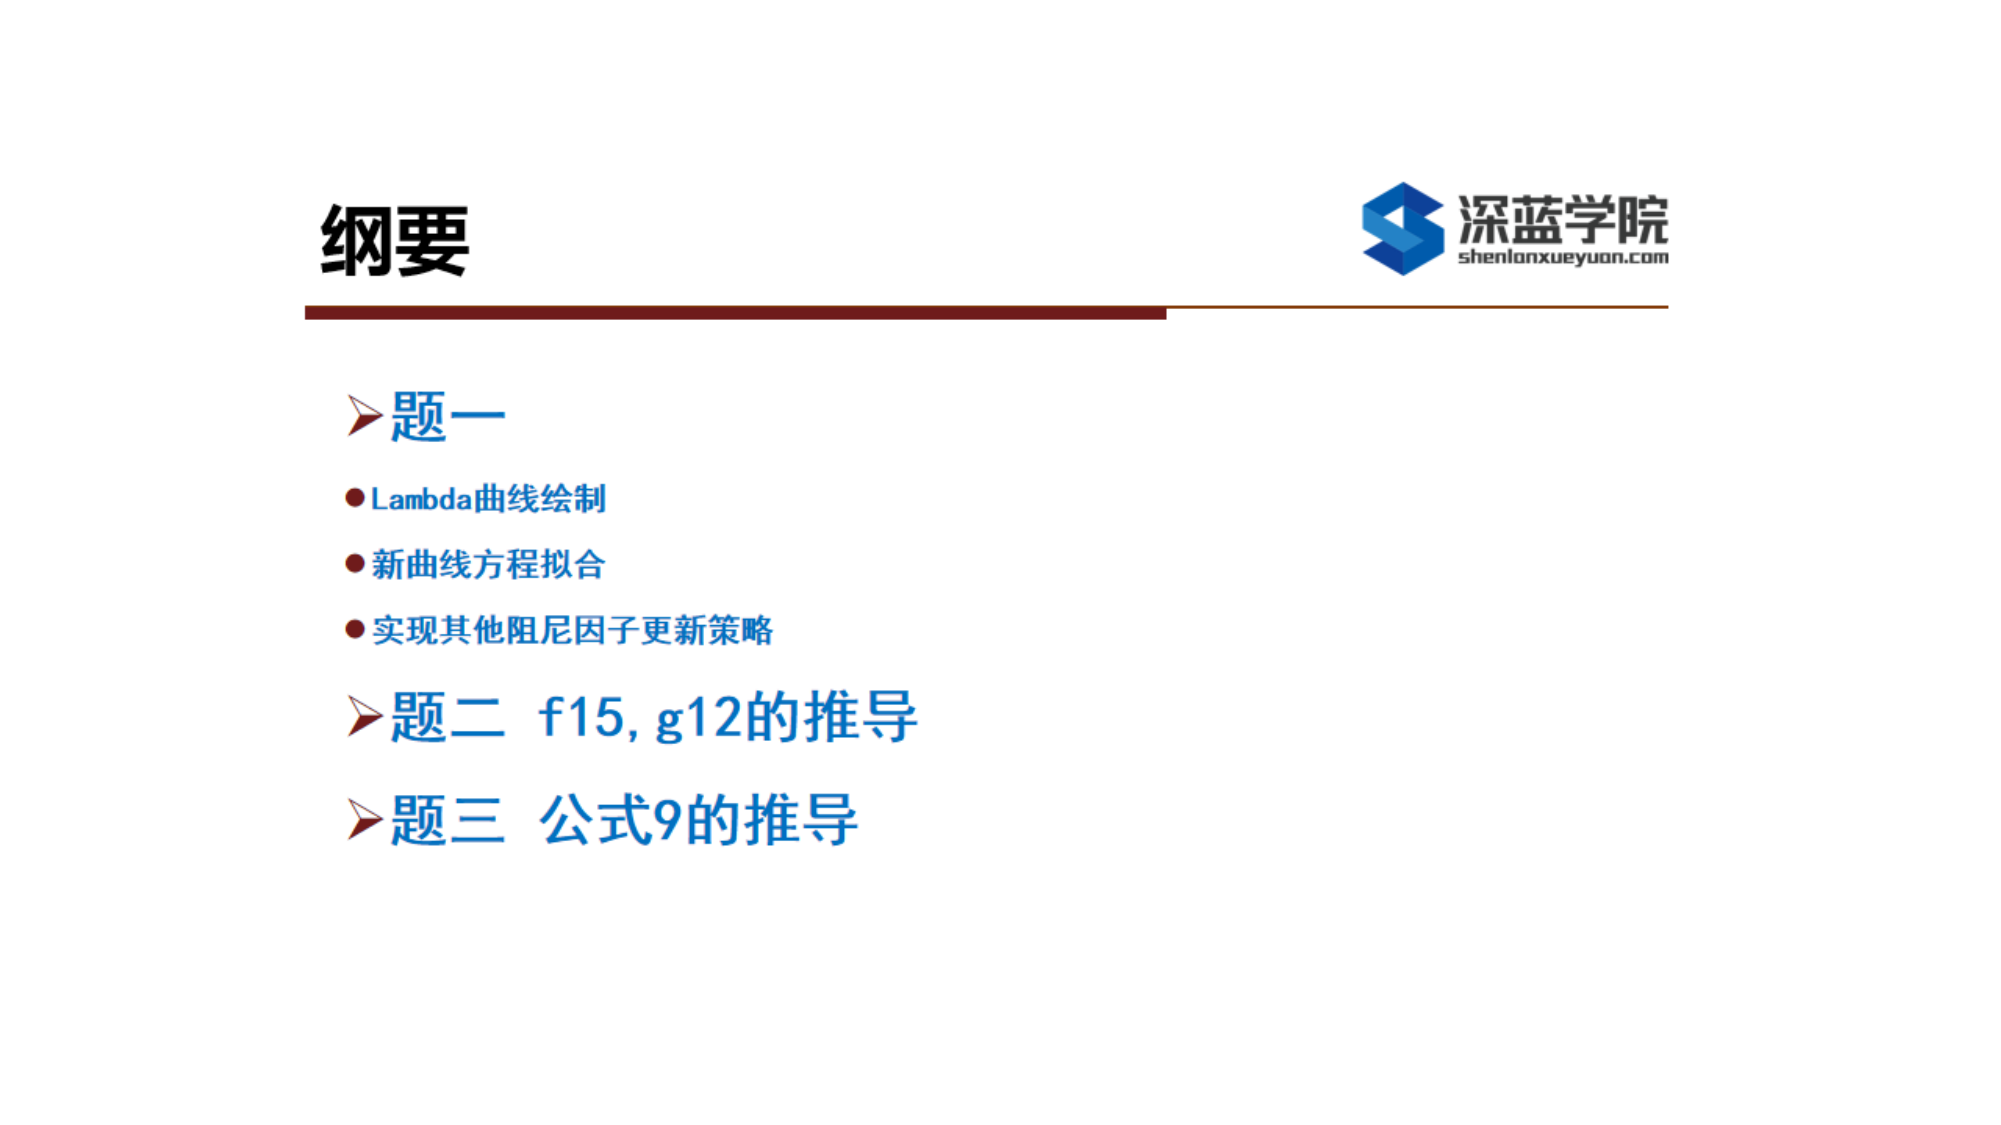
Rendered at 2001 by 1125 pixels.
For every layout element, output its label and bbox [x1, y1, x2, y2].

picture [249, 140, 1750, 985]
